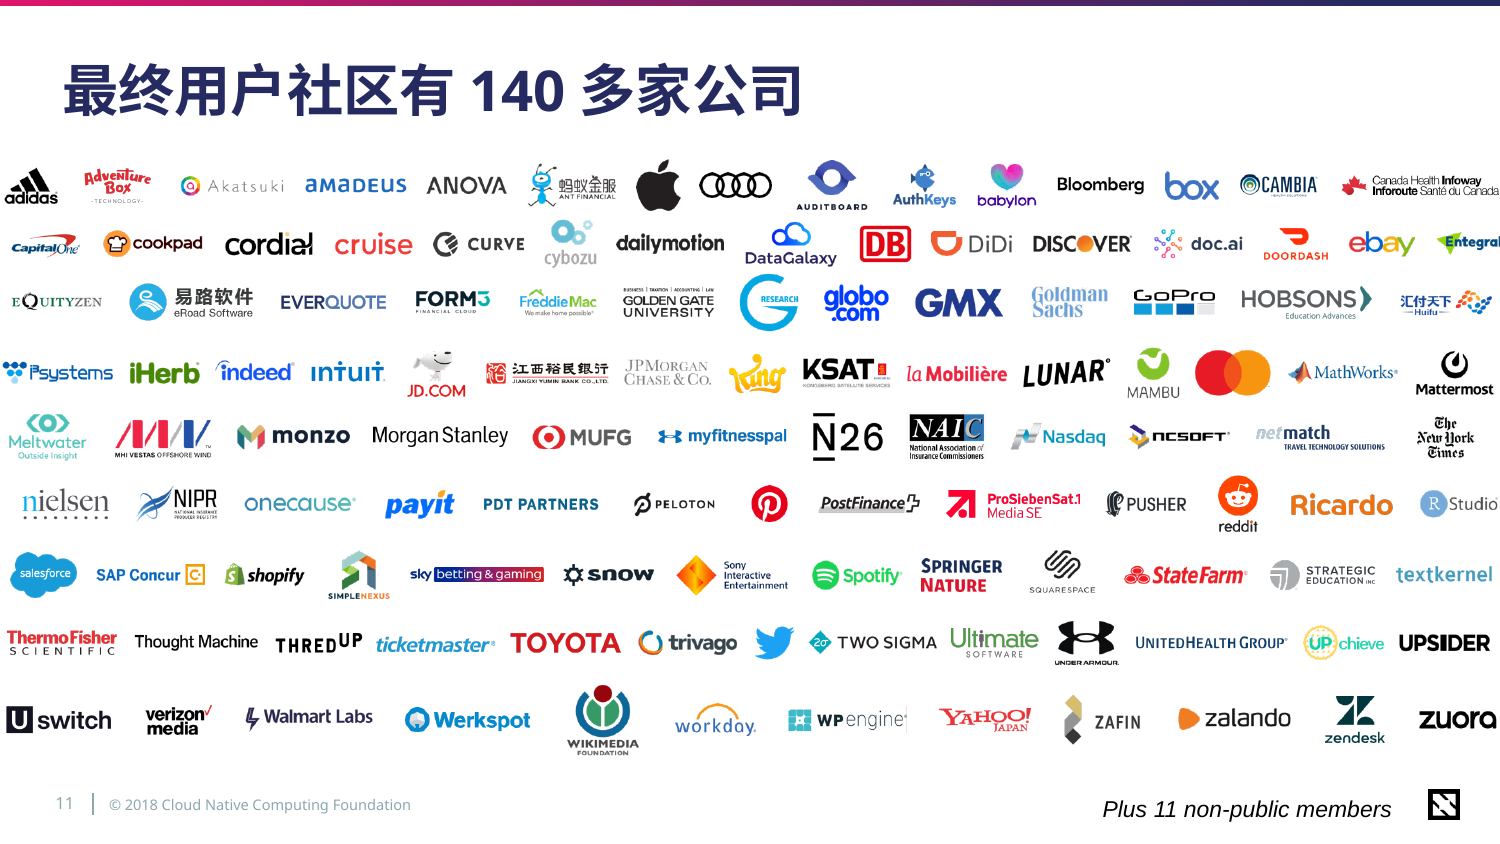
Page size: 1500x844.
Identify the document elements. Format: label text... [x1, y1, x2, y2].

picture [1055, 158, 1147, 213]
picture [1132, 633, 1291, 652]
picture [144, 705, 212, 735]
picture [410, 713, 424, 726]
picture [96, 564, 205, 585]
picture [655, 426, 789, 448]
picture [323, 550, 391, 599]
picture [626, 484, 722, 524]
picture [1134, 289, 1215, 315]
picture [1125, 345, 1180, 400]
picture [1291, 492, 1393, 515]
picture [905, 362, 1008, 384]
picture [483, 360, 609, 385]
picture [214, 358, 296, 387]
picture [1428, 789, 1460, 820]
picture [1268, 557, 1377, 592]
picture [1193, 347, 1272, 398]
picture [808, 630, 937, 655]
picture [1121, 563, 1250, 586]
picture [508, 630, 624, 655]
picture [404, 722, 415, 733]
picture [4, 704, 113, 736]
picture [404, 707, 412, 718]
picture [1021, 539, 1102, 610]
picture [432, 228, 524, 259]
picture [412, 287, 494, 318]
picture [409, 567, 544, 583]
picture [674, 703, 756, 736]
picture [1396, 561, 1492, 588]
picture [308, 358, 390, 388]
picture [77, 161, 158, 210]
picture [7, 412, 89, 462]
picture [622, 344, 713, 401]
picture [244, 705, 373, 735]
picture [817, 493, 921, 515]
picture [177, 174, 286, 196]
picture [823, 281, 890, 323]
picture [420, 707, 530, 733]
picture [913, 286, 1005, 319]
picture [1211, 472, 1266, 536]
picture [1009, 417, 1106, 457]
picture [235, 420, 351, 453]
picture [223, 230, 314, 257]
picture [561, 680, 643, 759]
picture [1252, 422, 1387, 452]
picture [1324, 696, 1385, 744]
picture [945, 490, 1080, 518]
picture [787, 706, 908, 734]
picture [891, 162, 957, 209]
picture [481, 496, 601, 512]
picture [101, 227, 204, 260]
picture [1127, 419, 1231, 455]
picture [751, 625, 796, 660]
picture [242, 495, 358, 513]
picture [1433, 229, 1500, 258]
picture [738, 272, 799, 333]
picture [811, 411, 884, 463]
picture [4, 628, 120, 657]
picture [800, 356, 892, 389]
picture [931, 230, 1012, 257]
picture [1409, 415, 1482, 459]
picture [11, 292, 103, 313]
picture [699, 172, 773, 198]
picture [1418, 488, 1499, 520]
picture [1021, 355, 1113, 390]
picture [726, 351, 787, 394]
picture [272, 630, 364, 654]
picture [921, 557, 1002, 592]
picture [4, 167, 59, 204]
picture [791, 160, 872, 211]
picture [672, 553, 793, 596]
picture [1239, 283, 1374, 321]
picture [0, 359, 115, 386]
picture [224, 561, 305, 589]
picture [542, 217, 597, 269]
picture [529, 423, 633, 451]
picture [136, 485, 217, 523]
picture [743, 217, 839, 270]
picture [1417, 709, 1498, 730]
picture [811, 559, 903, 590]
picture [1165, 170, 1220, 200]
picture [10, 552, 78, 598]
picture [949, 626, 1041, 659]
picture [279, 293, 388, 312]
picture [383, 488, 456, 520]
picture [635, 159, 681, 212]
picture [517, 286, 599, 318]
picture [939, 707, 1031, 732]
picture [20, 486, 111, 522]
picture [906, 412, 988, 462]
picture [126, 281, 255, 324]
picture [1338, 172, 1500, 198]
picture [1348, 223, 1415, 264]
picture [1413, 349, 1495, 396]
picture [1030, 233, 1134, 254]
picture [304, 177, 408, 194]
picture [128, 359, 201, 386]
picture [426, 176, 507, 195]
picture [1029, 278, 1110, 327]
picture [635, 627, 739, 657]
picture [9, 228, 82, 259]
picture [110, 414, 214, 460]
picture [1052, 619, 1120, 666]
picture [376, 626, 496, 658]
picture [1396, 632, 1493, 653]
picture [976, 161, 1037, 209]
picture [1285, 359, 1401, 386]
picture [525, 162, 617, 209]
picture [1238, 172, 1319, 198]
picture [1262, 226, 1330, 261]
picture [131, 632, 260, 653]
title 最终用户社区有140多家公司 [42, 52, 1458, 126]
picture [1105, 491, 1186, 517]
picture [1397, 288, 1494, 317]
picture [1173, 704, 1293, 736]
picture [858, 224, 912, 263]
picture [747, 485, 793, 522]
picture [1303, 625, 1384, 660]
picture [332, 230, 414, 257]
picture [615, 233, 725, 254]
picture [622, 287, 714, 318]
picture [1152, 227, 1244, 260]
picture [562, 553, 654, 596]
picture [1062, 693, 1141, 747]
text_box Plus 11 non-public members [1091, 782, 1409, 824]
picture [403, 346, 470, 399]
picture [373, 426, 508, 447]
